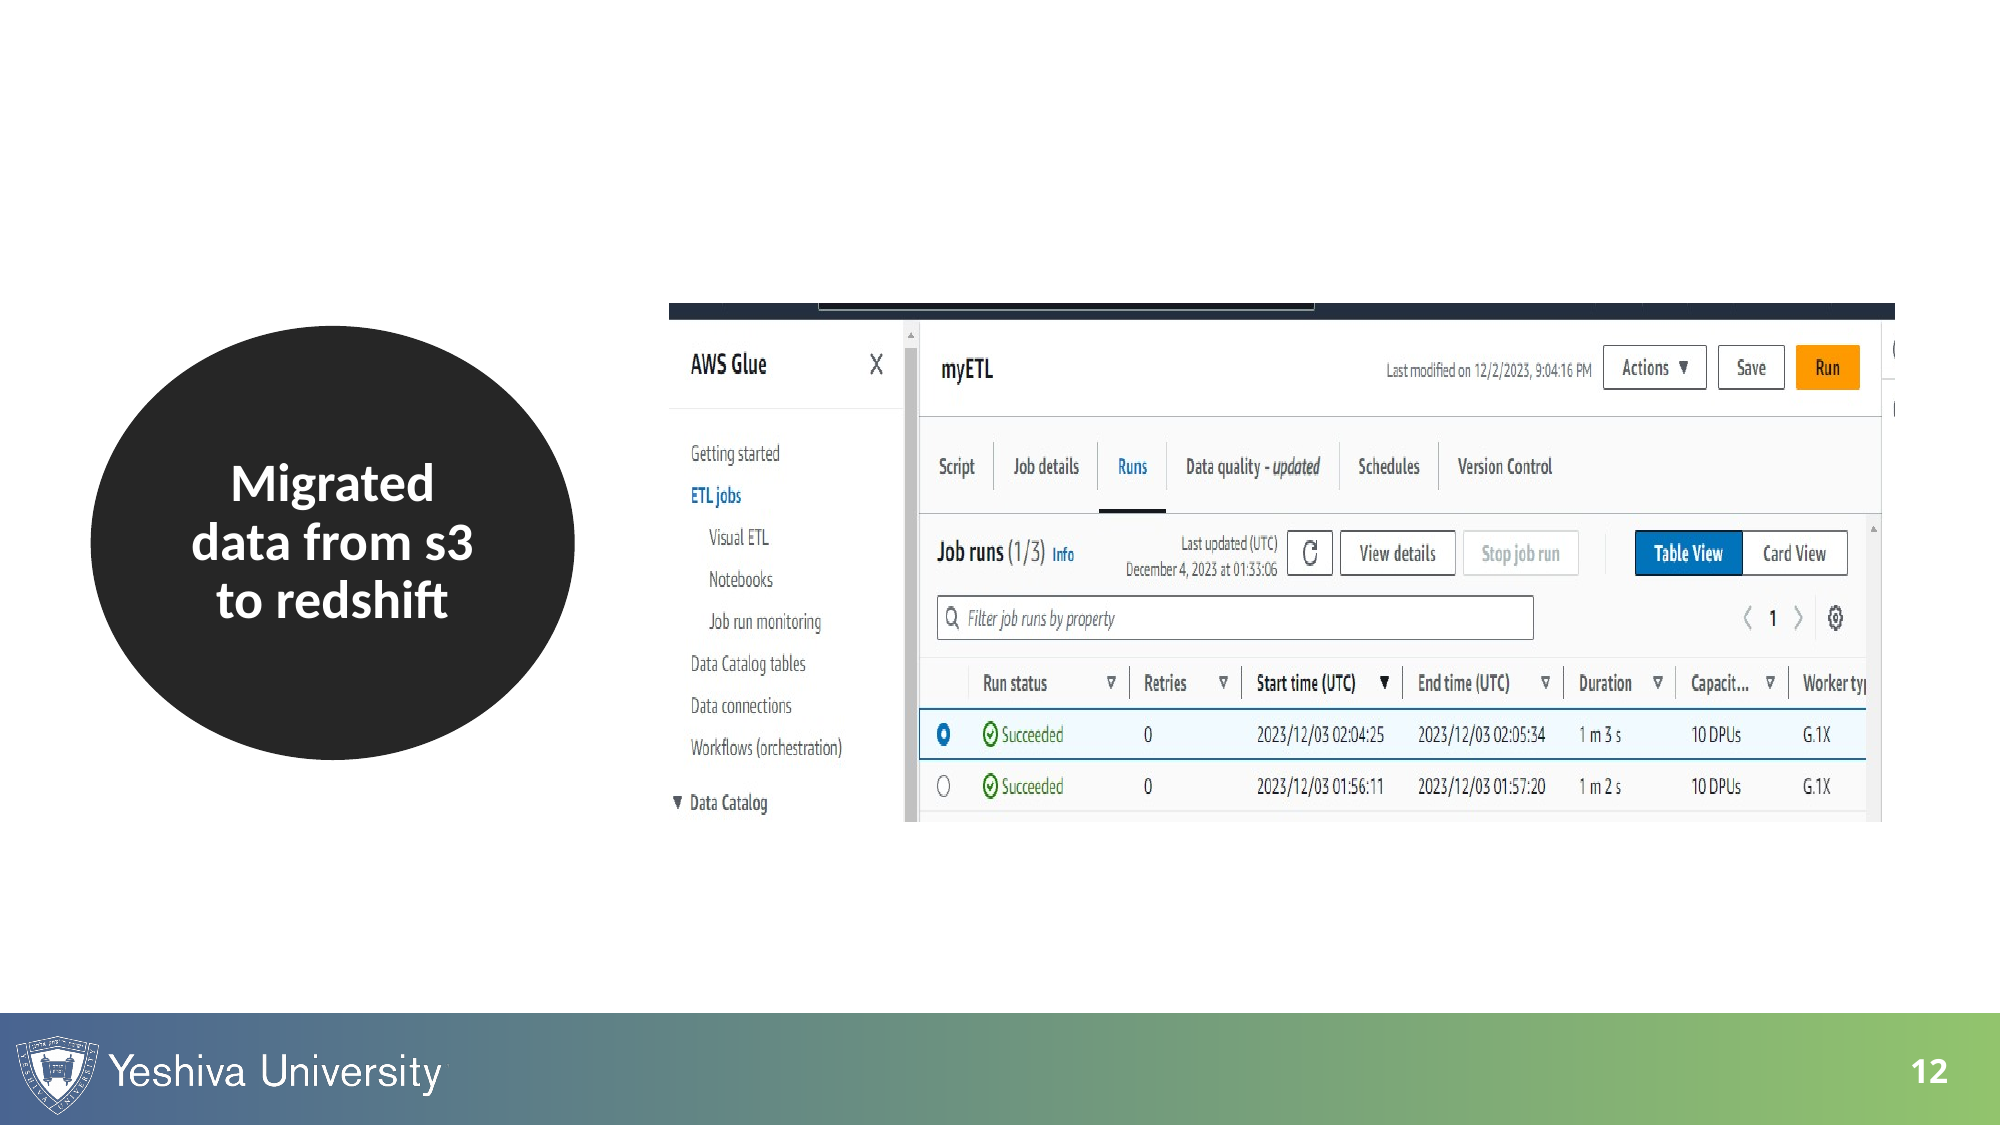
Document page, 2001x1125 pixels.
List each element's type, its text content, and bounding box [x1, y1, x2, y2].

picture [669, 303, 1895, 822]
text_box Migrated data from s3 to redshift [105, 340, 561, 746]
